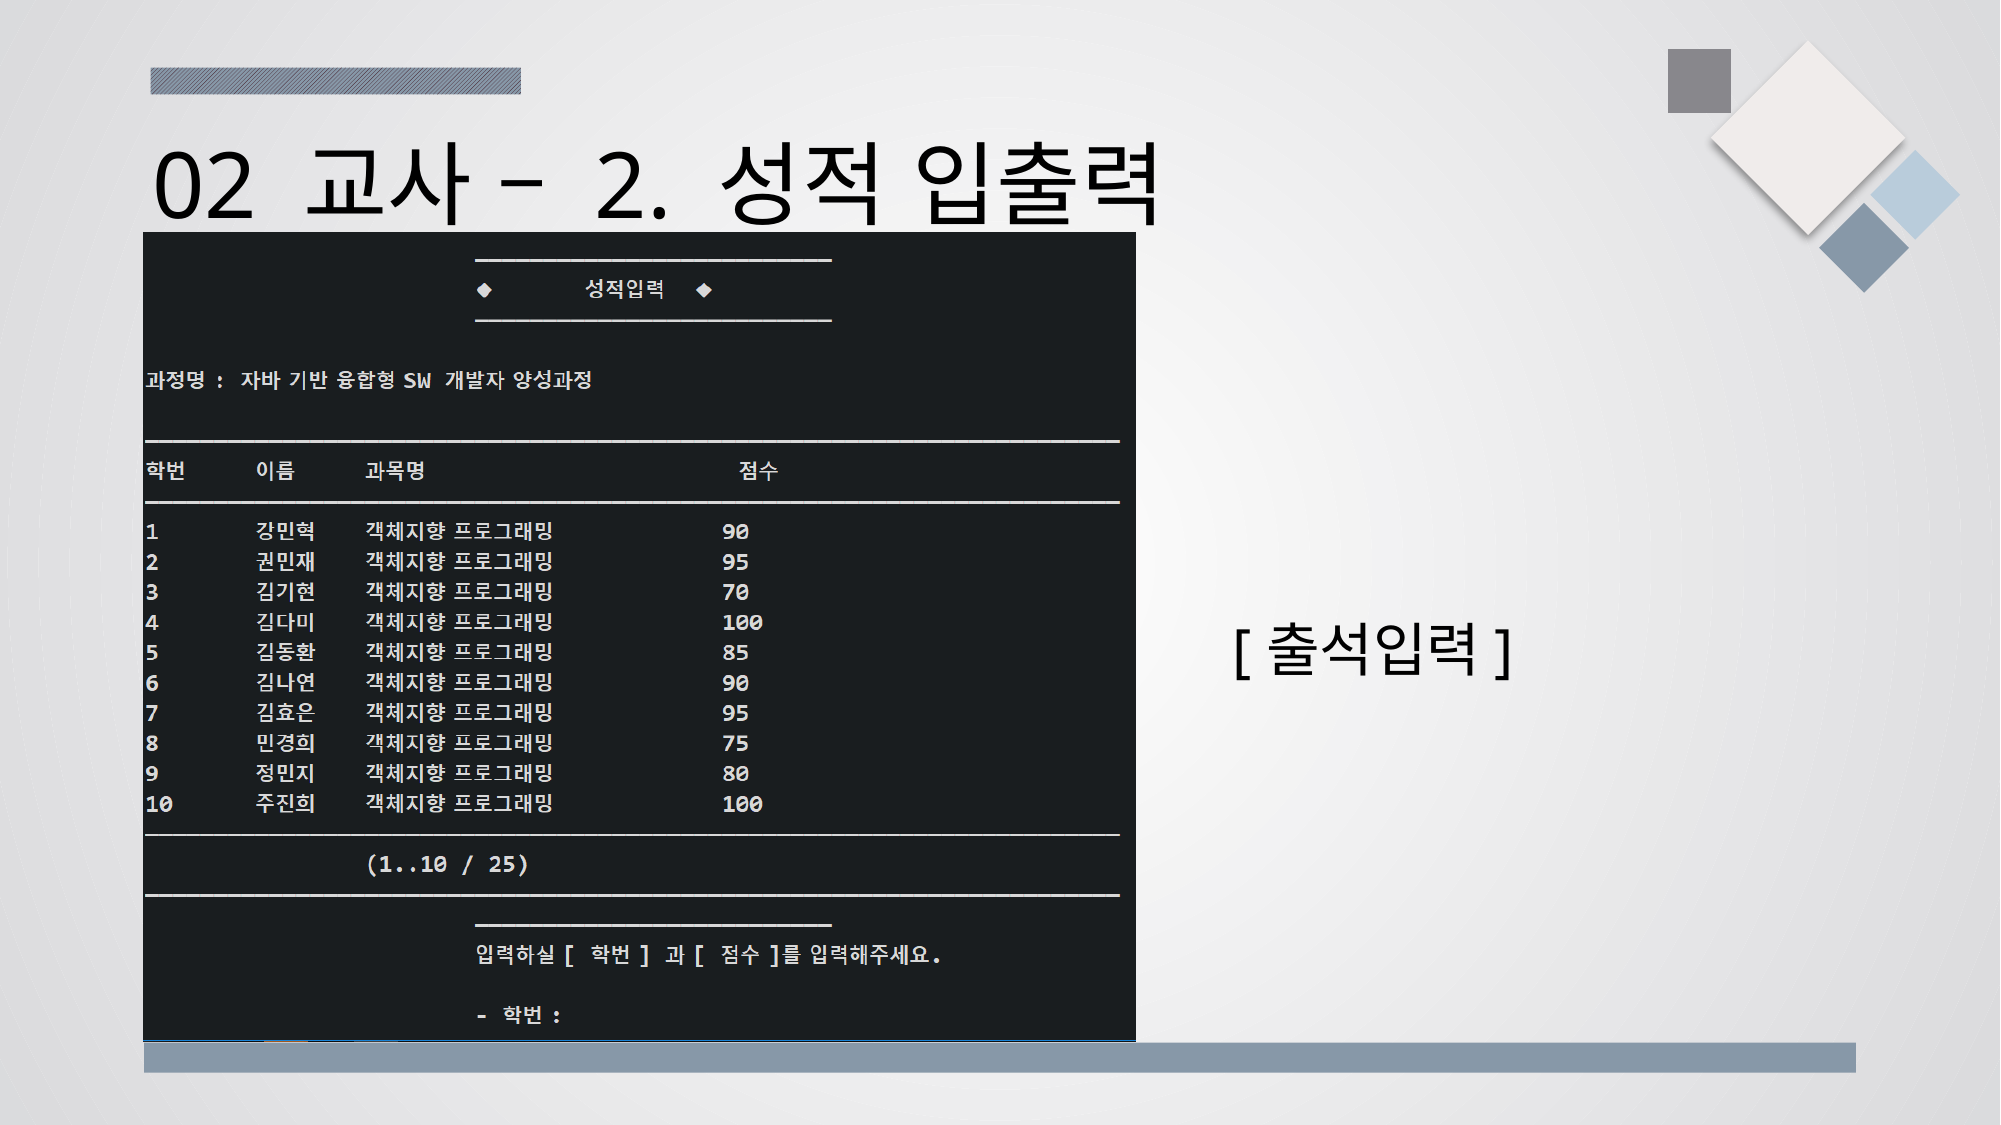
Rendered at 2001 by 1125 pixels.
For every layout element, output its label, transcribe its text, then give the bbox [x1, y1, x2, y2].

title 02 교사 – 2. 성적 입출력 [137, 101, 1707, 278]
text_box [출석입력] [1218, 605, 1529, 691]
picture [143, 232, 1136, 1042]
